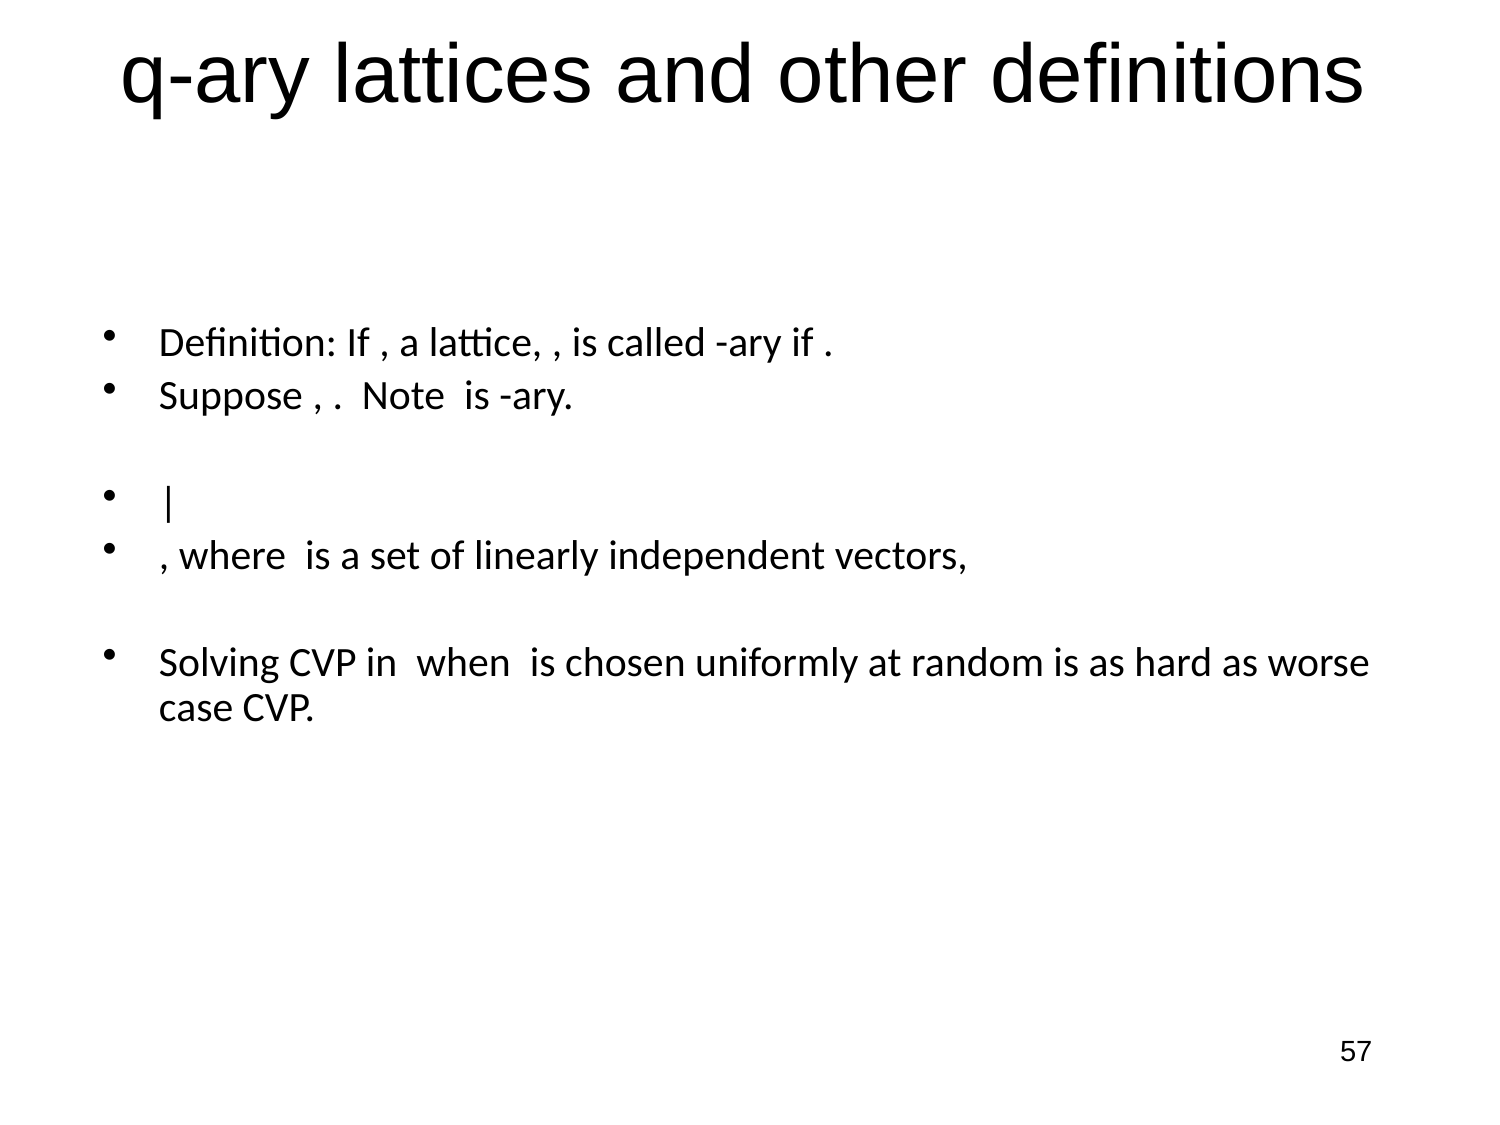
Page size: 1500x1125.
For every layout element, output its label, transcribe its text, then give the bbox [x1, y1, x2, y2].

slide_number 57 [1074, 1024, 1388, 1101]
title q-ary lattices and other definitions [24, 0, 1463, 151]
